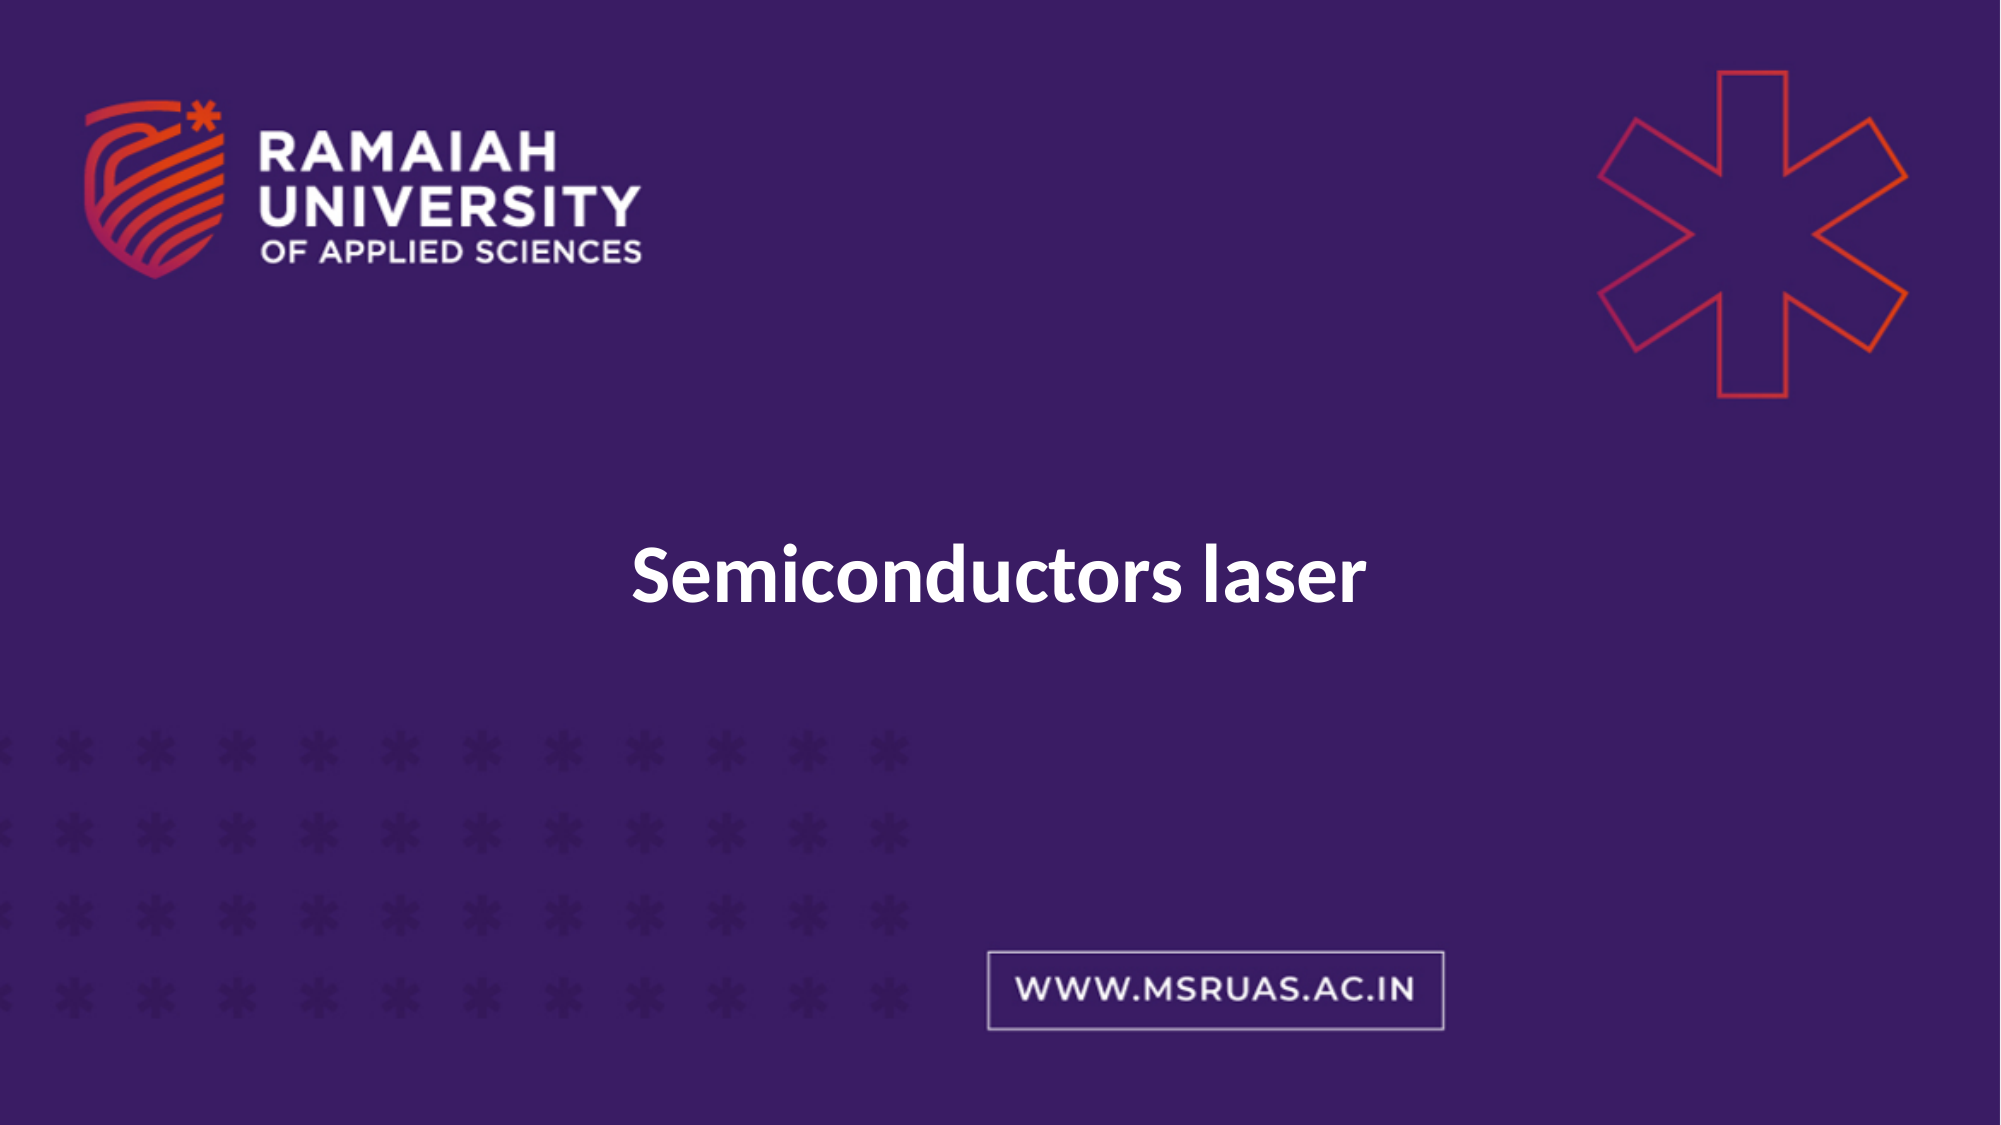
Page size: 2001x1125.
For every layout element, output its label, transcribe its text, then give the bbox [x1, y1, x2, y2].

text_box Semiconductors laser [0, 299, 2000, 852]
